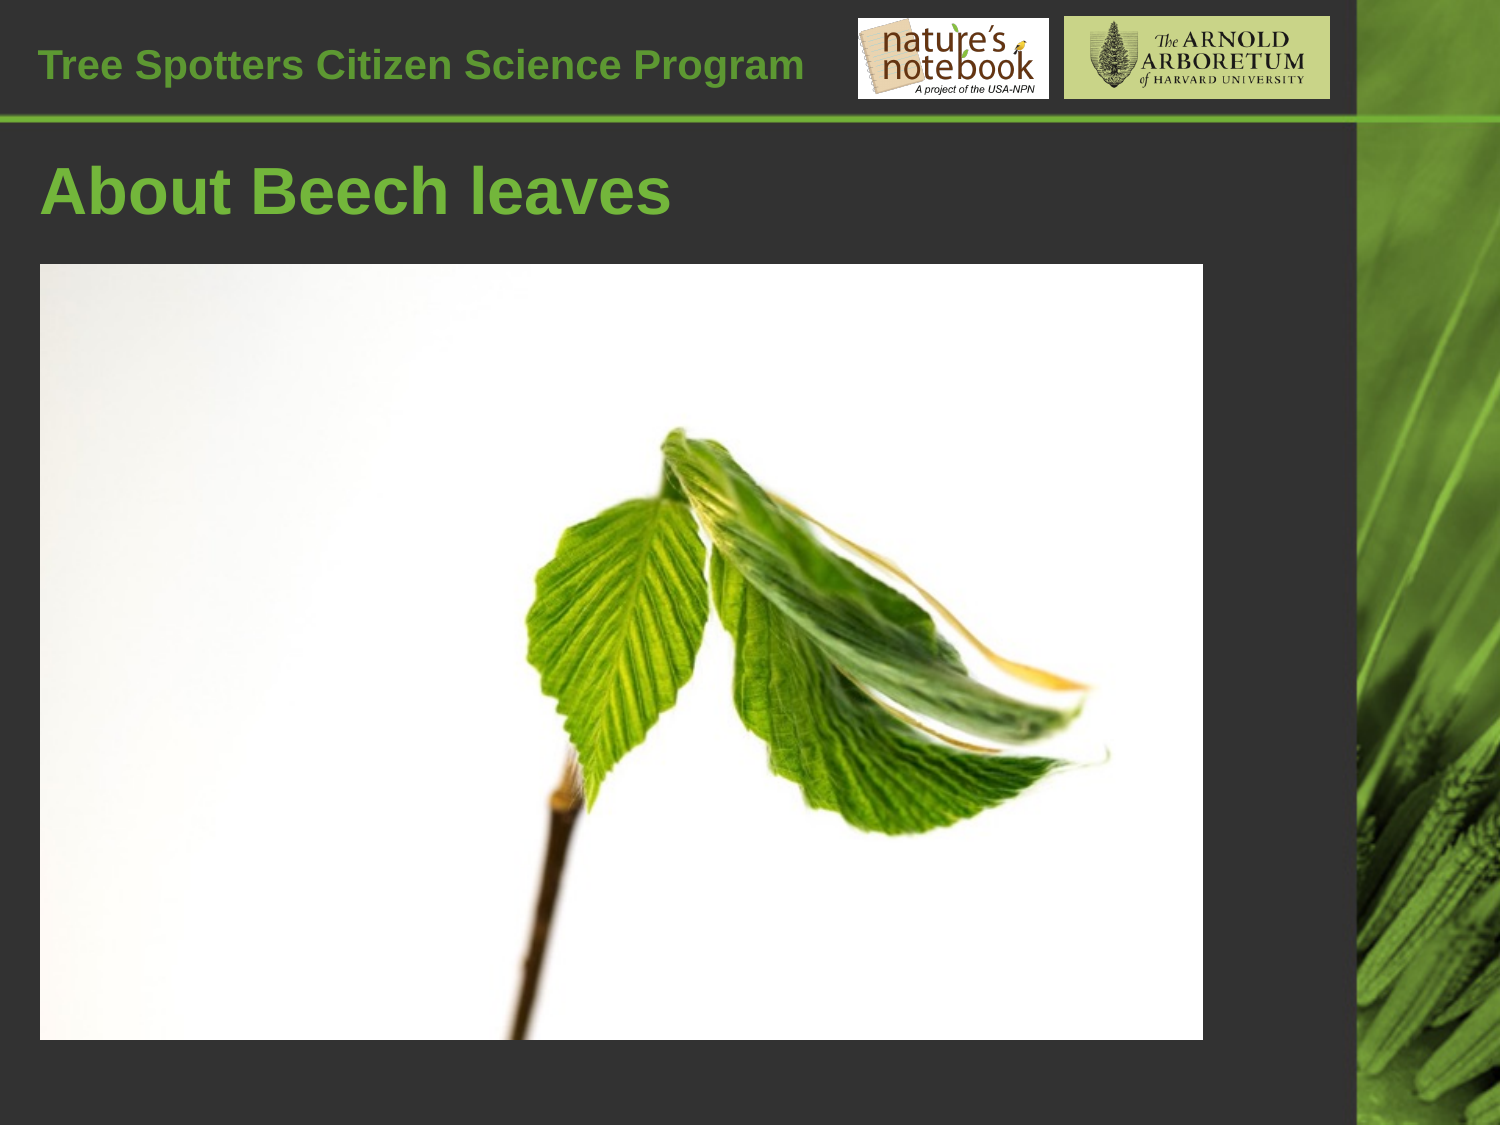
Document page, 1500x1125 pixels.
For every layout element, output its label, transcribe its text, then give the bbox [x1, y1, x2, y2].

text_box About Beech leaves [24, 140, 1330, 236]
text_box Tree Spotters Citizen Science Program [22, 30, 821, 96]
picture [0, 0, 1500, 1125]
